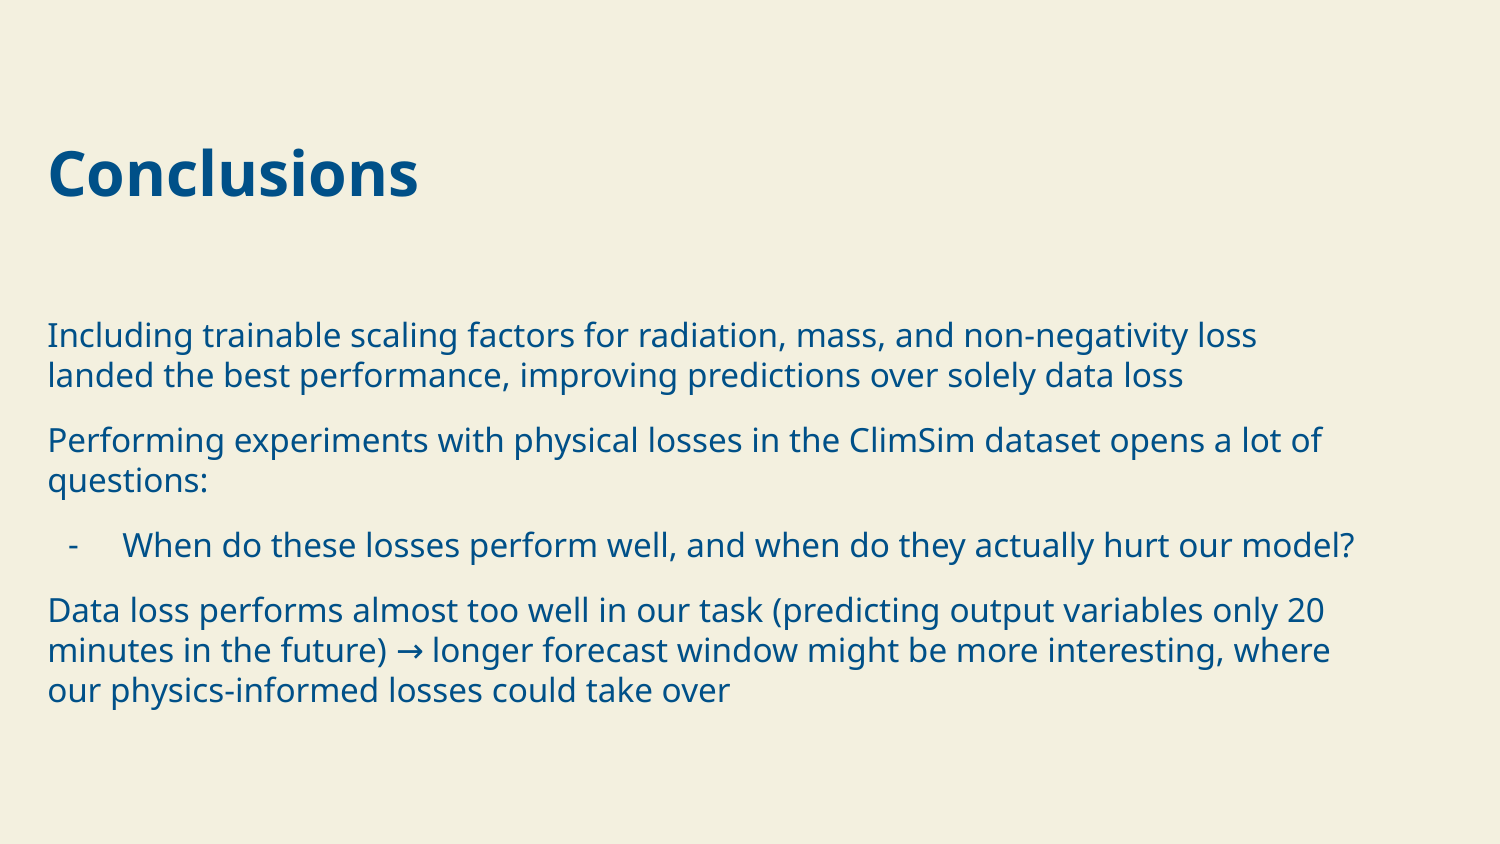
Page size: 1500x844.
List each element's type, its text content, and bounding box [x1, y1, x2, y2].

title Conclusions [32, 93, 573, 225]
list Including trainable scaling factors for radiation, mass, and non-negativity loss landed the best performance, improving predictions over solely data loss Performing experiments with physical losses in the ClimSim dataset opens a lot of questions: When do these losses perform well, and when do they actually hurt our model? Data loss performs almost too well in our task (predicting output variables only 20 minutes in the future) → longer forecast window might be more interesting, where our physics-informed losses could take over [32, 299, 1387, 740]
